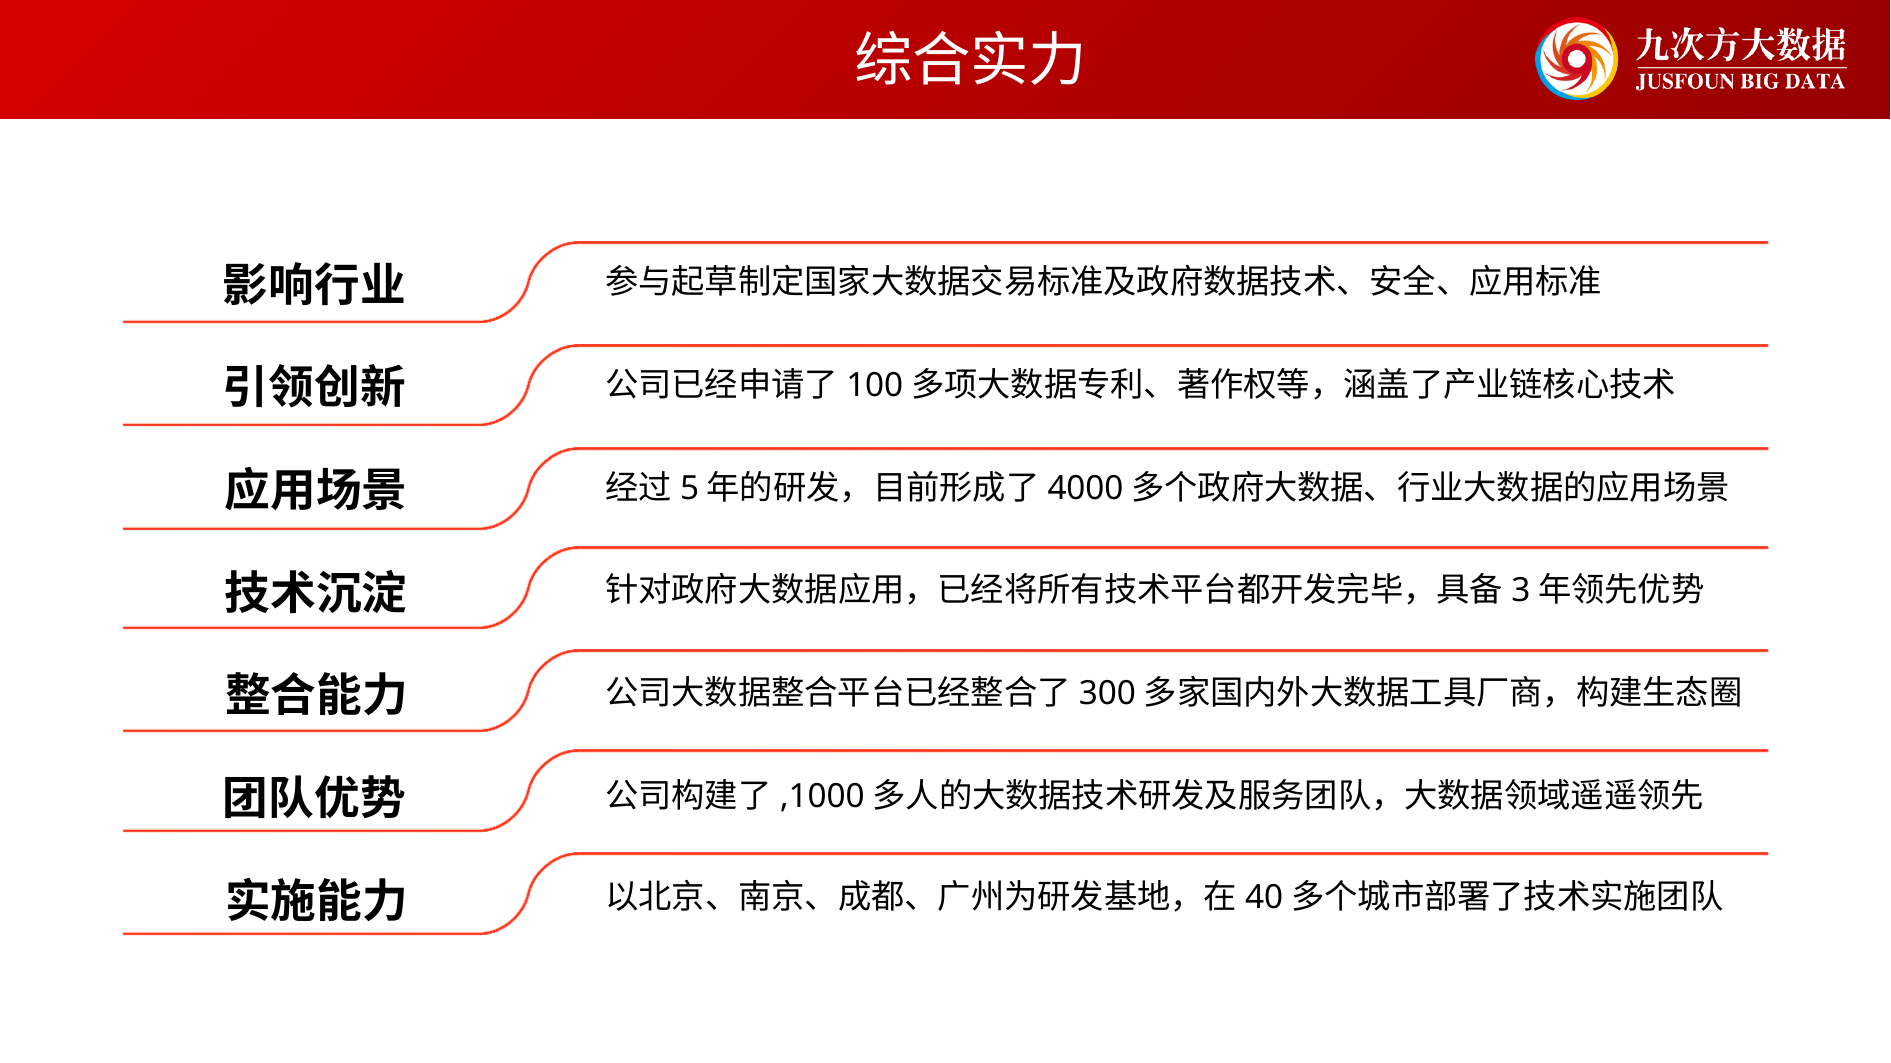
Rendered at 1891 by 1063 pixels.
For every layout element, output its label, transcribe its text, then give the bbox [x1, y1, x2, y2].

picture [118, 237, 1772, 327]
picture [118, 645, 1772, 736]
picture [1535, 68, 1565, 100]
picture [1535, 17, 1847, 100]
picture [118, 340, 1772, 431]
text_box 综合实力 [839, 14, 1102, 100]
picture [118, 848, 1772, 939]
picture [118, 443, 1772, 534]
picture [118, 542, 1772, 633]
picture [118, 745, 1772, 836]
